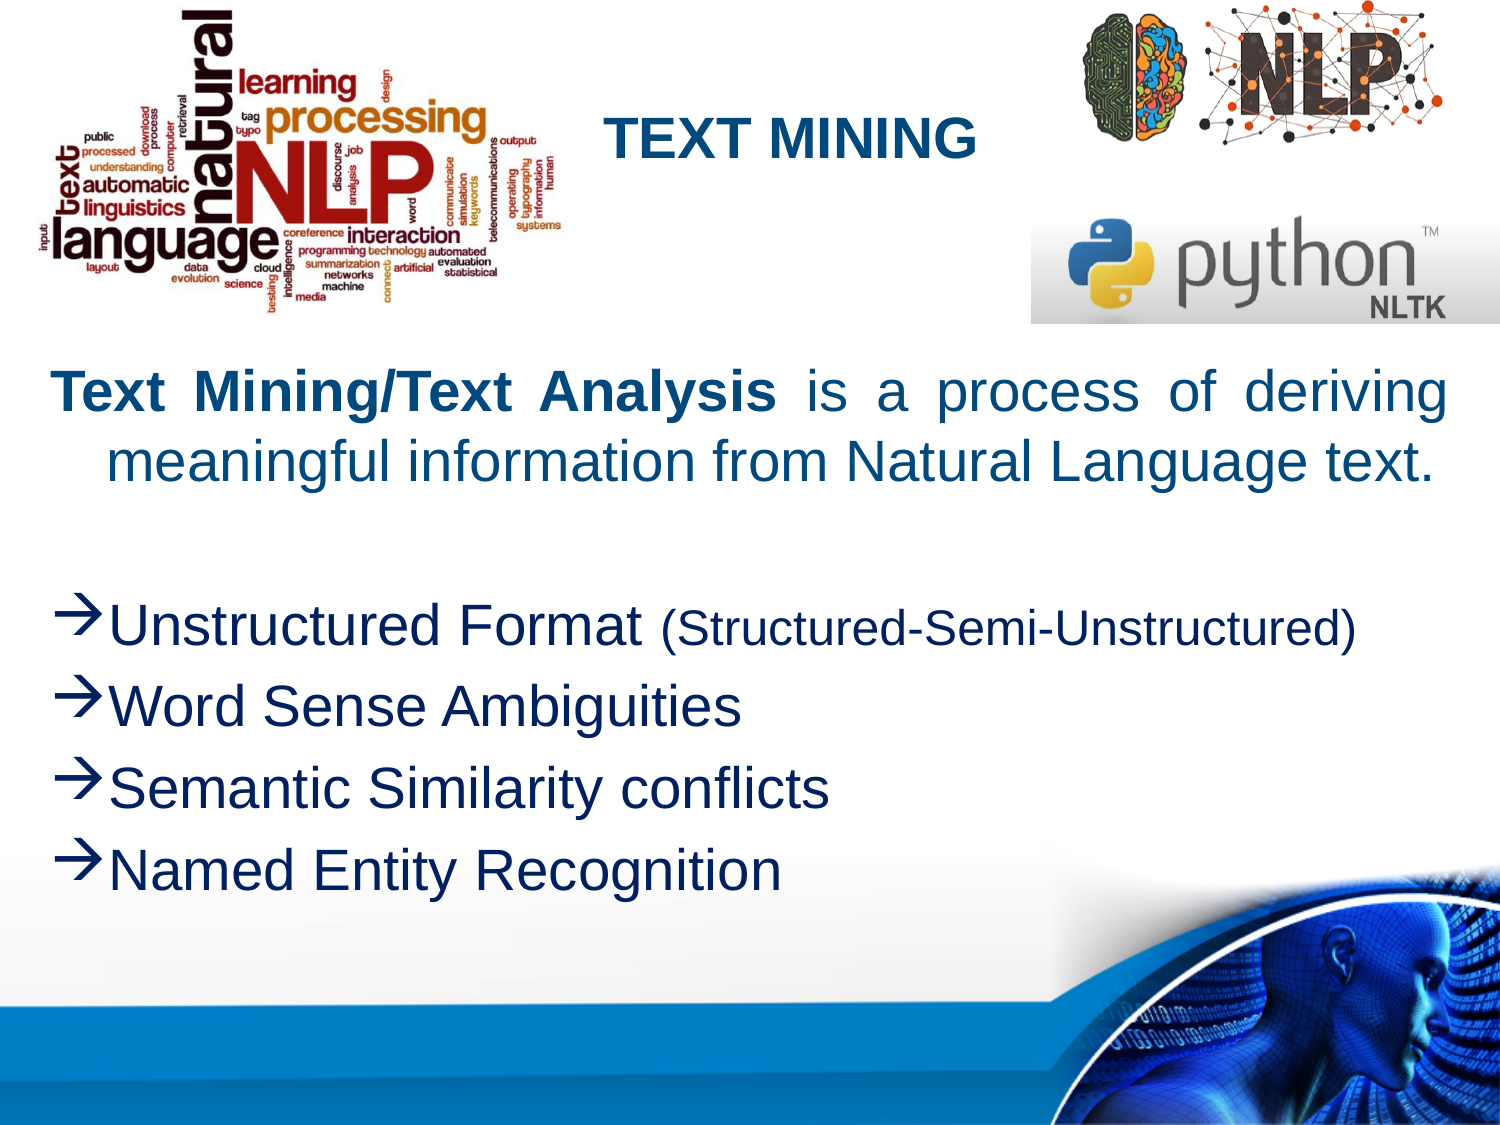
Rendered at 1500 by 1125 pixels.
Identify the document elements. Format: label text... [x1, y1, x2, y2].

list Text Mining/Text Analysis is a process of deriving meaningful information from Natural Language text. Unstructured Format (Structured-Semi-Unstructured) Word Sense Ambiguities Semantic Similarity conflicts Named Entity Recognition [34, 345, 1466, 991]
picture [0, 0, 1500, 1125]
title TEXT MINING [582, 93, 1020, 178]
